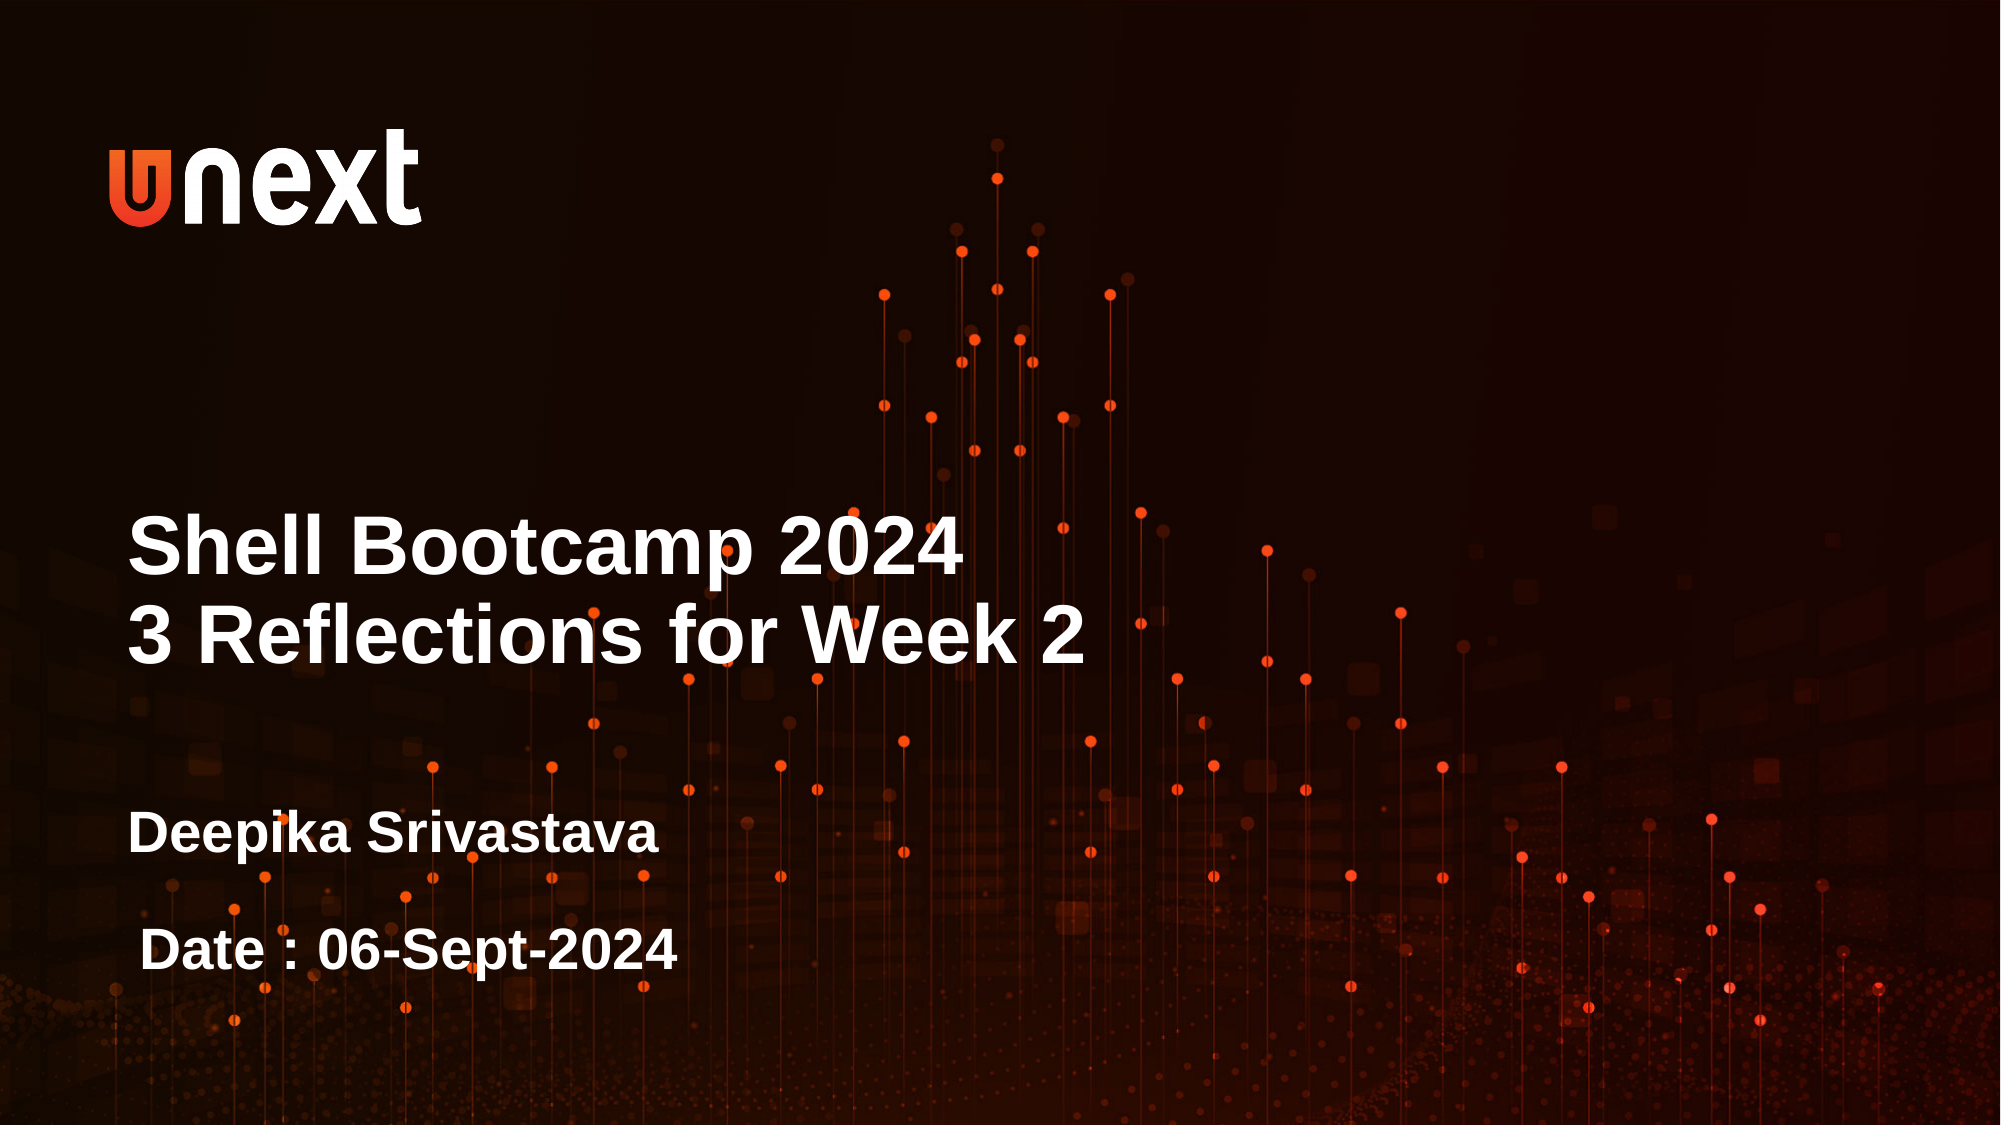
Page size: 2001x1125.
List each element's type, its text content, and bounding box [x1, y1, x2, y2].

list Shell Bootcamp 2024 3 Reflections for Week 2 [112, 36, 1839, 690]
text_box Deepika Srivastava [112, 786, 1474, 872]
text_box Date : 06-Sept-2024 [124, 903, 1350, 989]
picture [0, 0, 2001, 1125]
